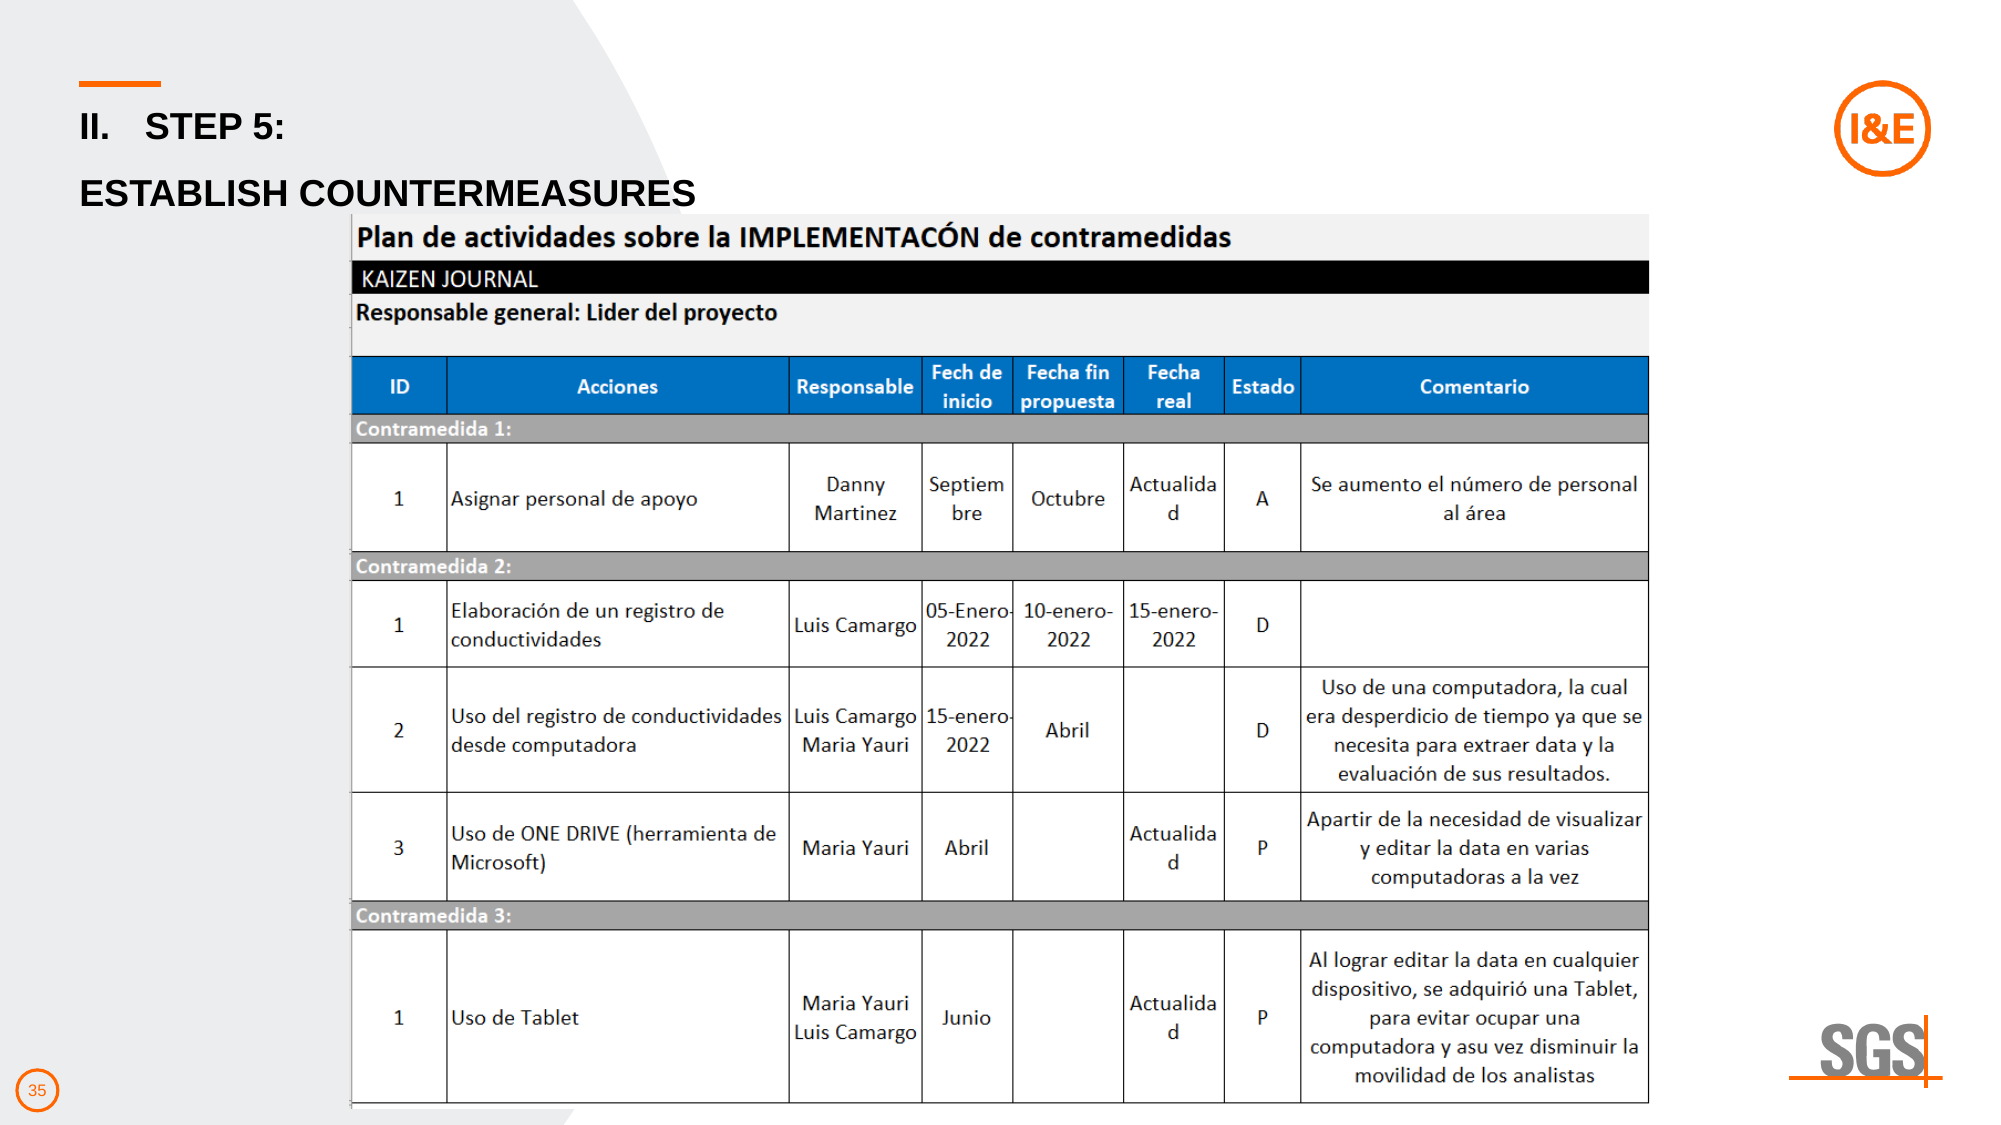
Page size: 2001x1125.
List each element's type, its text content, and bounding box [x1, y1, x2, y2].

picture [1834, 80, 1931, 177]
picture [349, 214, 1658, 1109]
text_box STEP 5: ESTABLISH COUNTERMEASURES [64, 71, 1065, 222]
